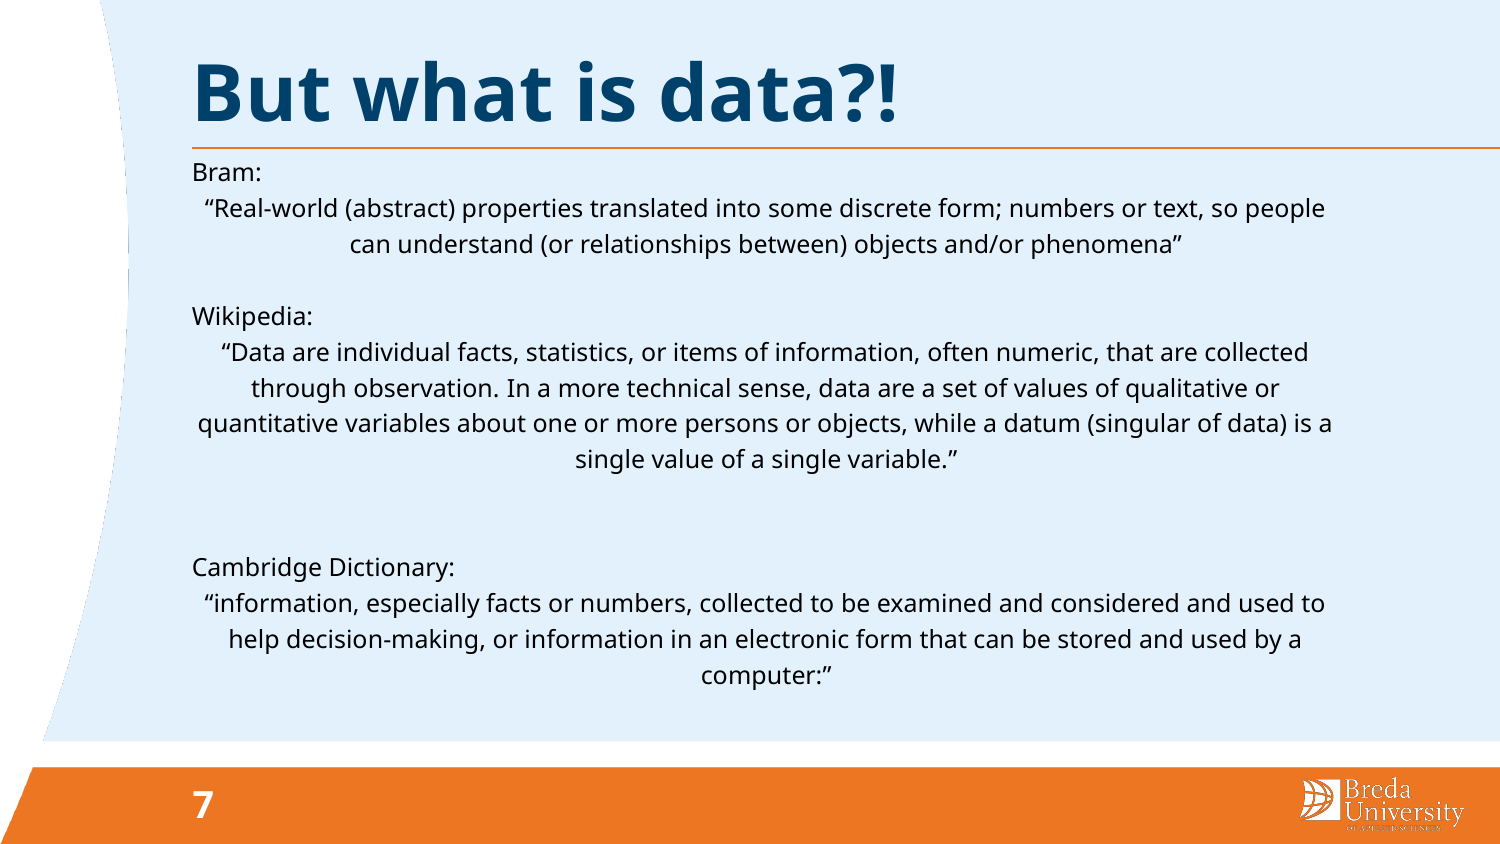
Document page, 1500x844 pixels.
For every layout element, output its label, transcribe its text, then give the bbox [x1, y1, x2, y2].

slide_number 7 [177, 773, 351, 819]
title But what is data?! [191, 3, 1341, 138]
picture [0, 0, 1500, 844]
list Bram: “Real-world (abstract) properties translated into some discrete form; numbers or text, so people can understand (or relationships between) objects and/or phenomena” Wikipedia: “Data are individual facts, statistics, or items of information, often numeric, that are collected through observation. In a more technical sense, data are a set of values of qualitative or quantitative variables about one or more persons or objects, while a datum (singular of data) is a single value of a single variable.” Cambridge Dictionary: “information, especially facts or numbers, collected to be examined and considered and used to help decision-making, or information in an electronic form that can be stored and used by a computer:” [191, 150, 1341, 715]
